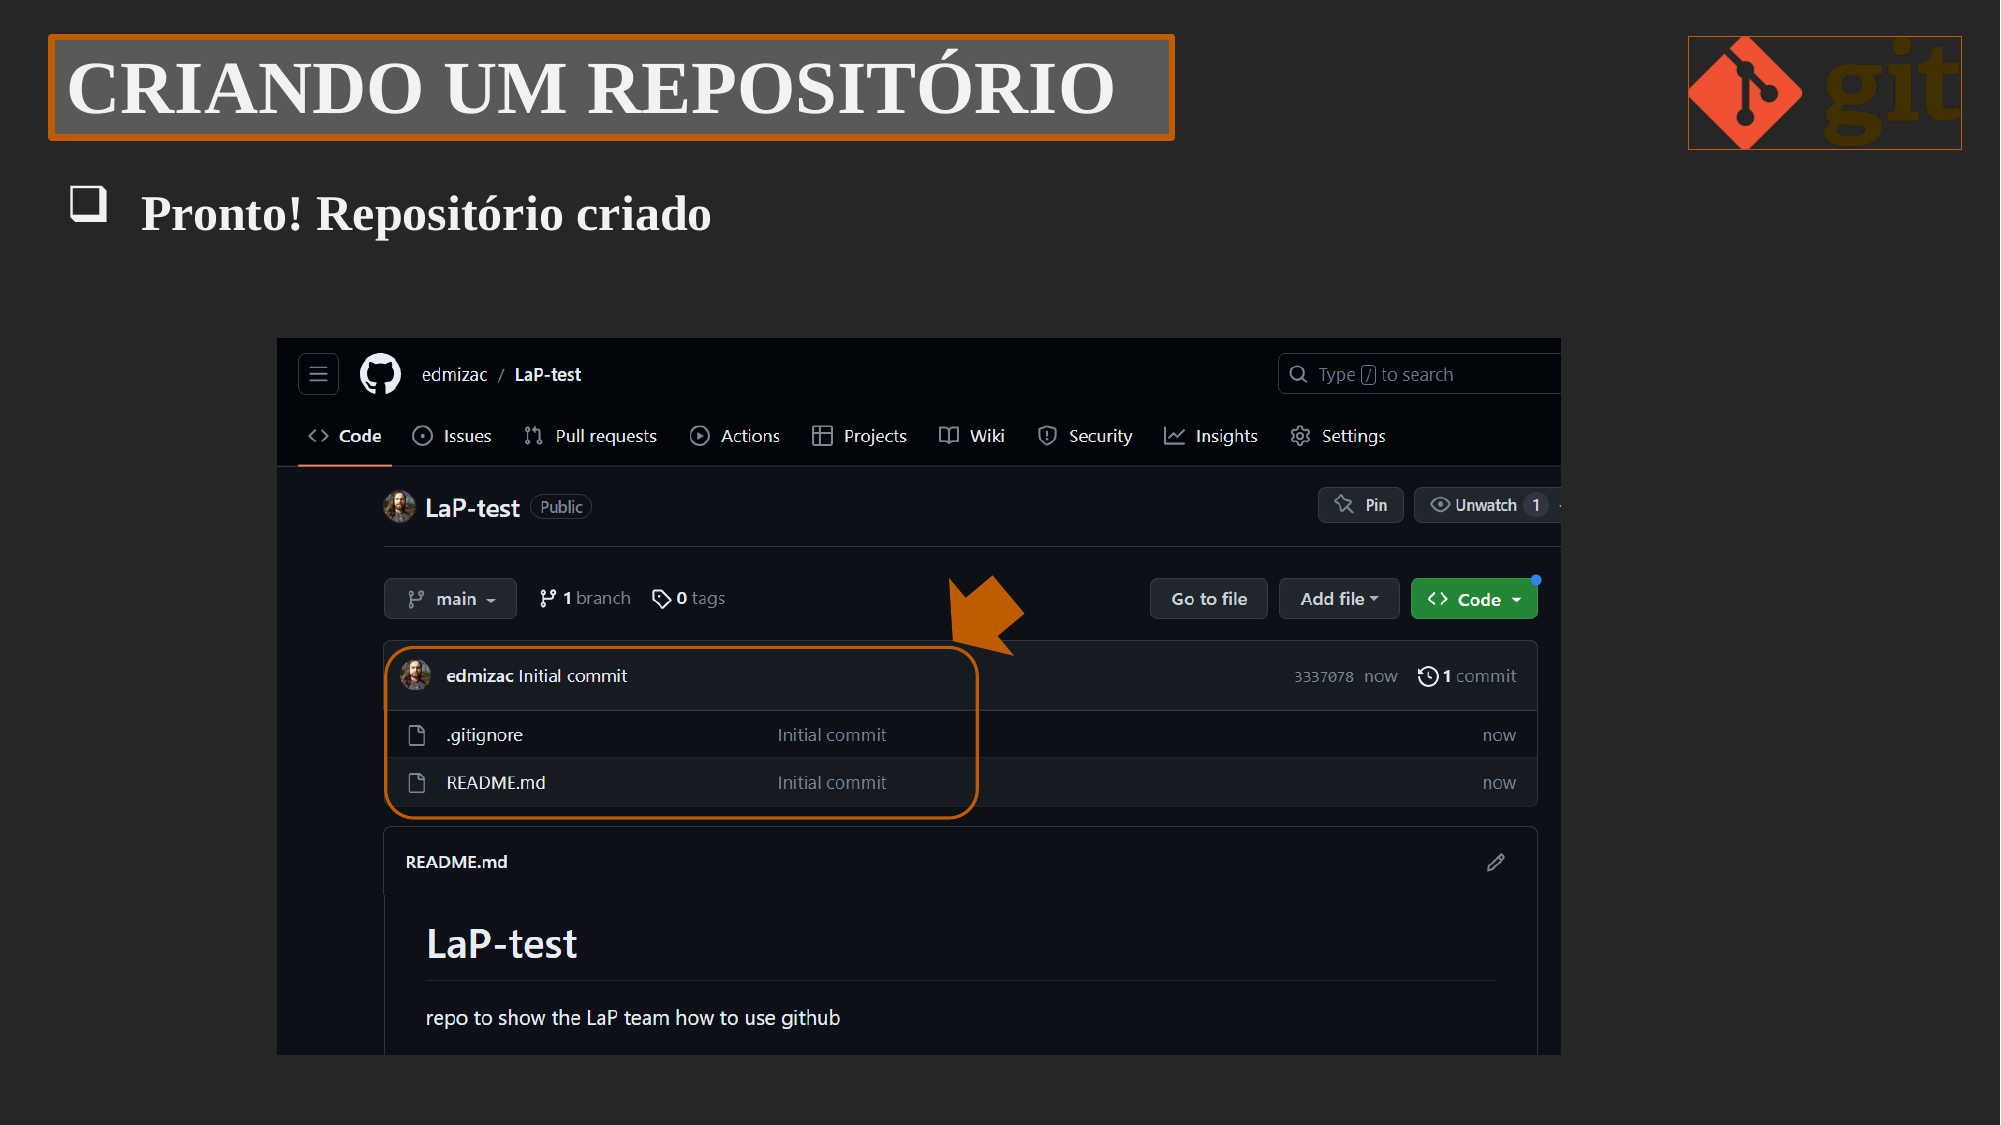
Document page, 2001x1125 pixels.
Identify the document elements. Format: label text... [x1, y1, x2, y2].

text_box CRIANDO UM REPOSITÓRIO [51, 37, 1173, 138]
picture [277, 338, 1561, 1055]
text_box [385, 570, 1016, 819]
picture [1688, 36, 1962, 150]
text_box Pronto! Repositório criado [51, 179, 1554, 620]
